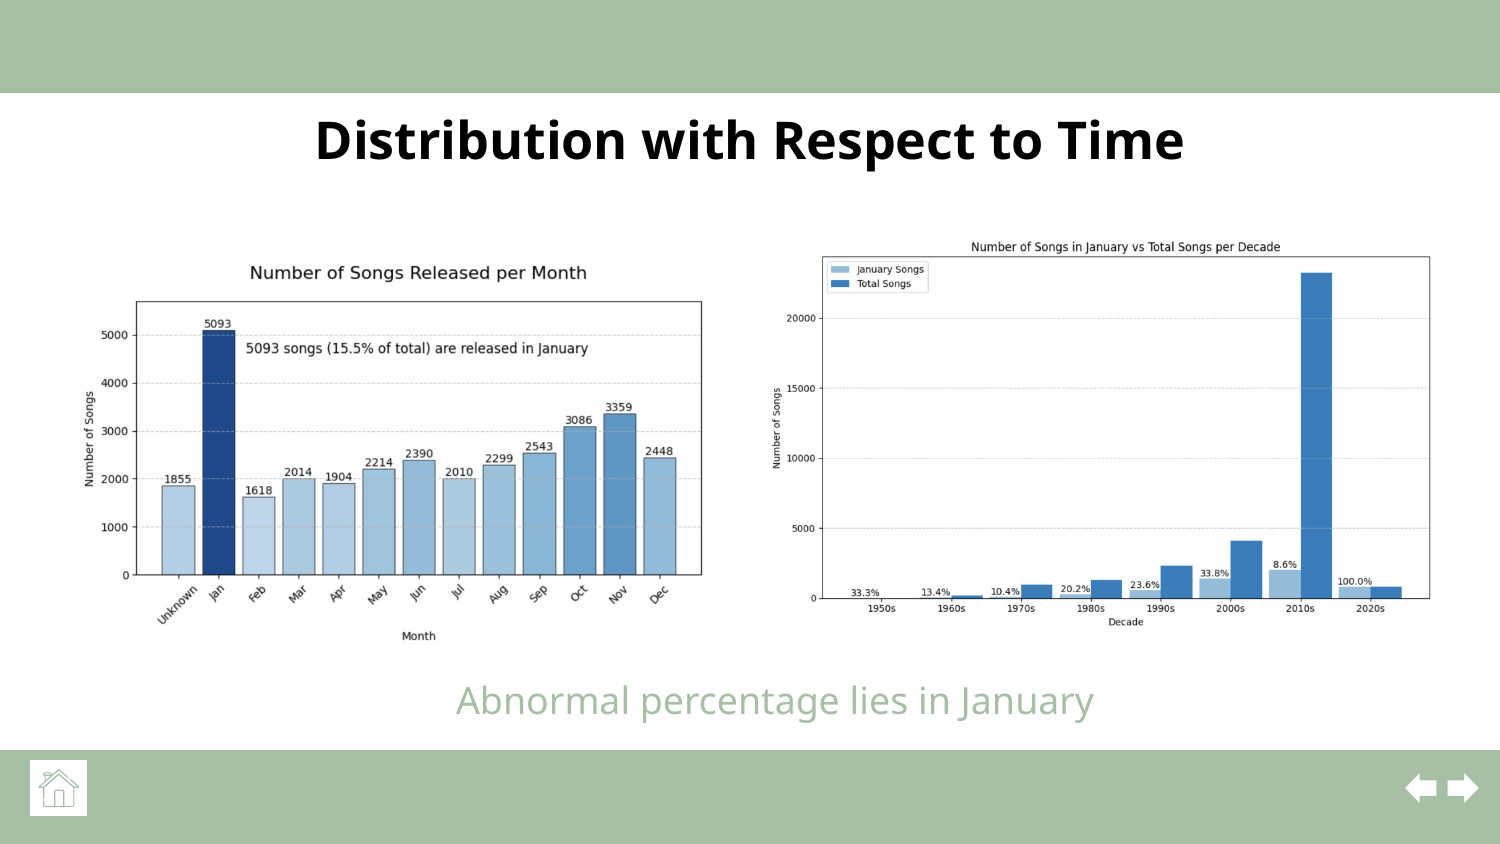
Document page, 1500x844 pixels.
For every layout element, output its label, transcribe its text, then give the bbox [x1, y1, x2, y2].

text_box [1446, 770, 1481, 806]
text_box [1403, 771, 1438, 806]
text_box [29, 758, 88, 818]
picture [79, 261, 709, 644]
subtitle Abnormal percentage lies in January [328, 624, 1223, 738]
title Distribution with Respect to Time [116, 92, 1383, 183]
text_box [38, 769, 80, 807]
picture [760, 232, 1438, 633]
